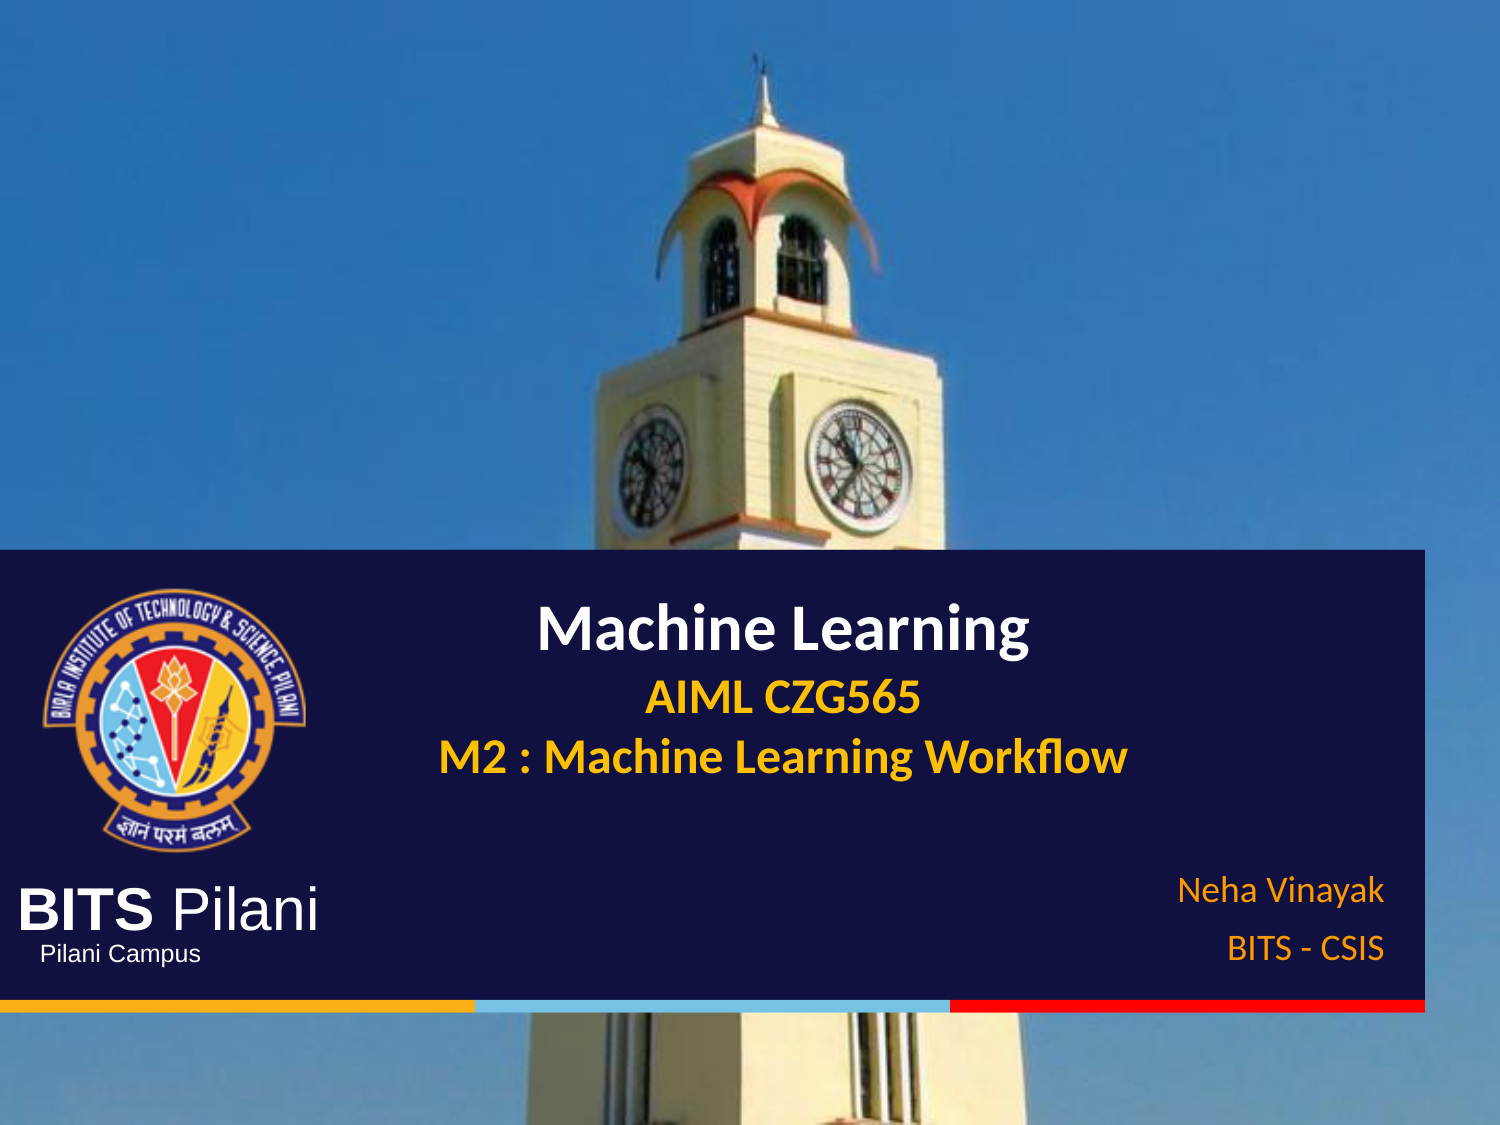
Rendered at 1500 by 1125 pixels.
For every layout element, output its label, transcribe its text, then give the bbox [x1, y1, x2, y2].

picture [0, 0, 1500, 1125]
text_box Machine Learning AIML CZG565 M2 : Machine Learning Workflow [137, 554, 1430, 893]
text_box Neha Vinayak BITS - CSIS [371, 887, 1400, 975]
